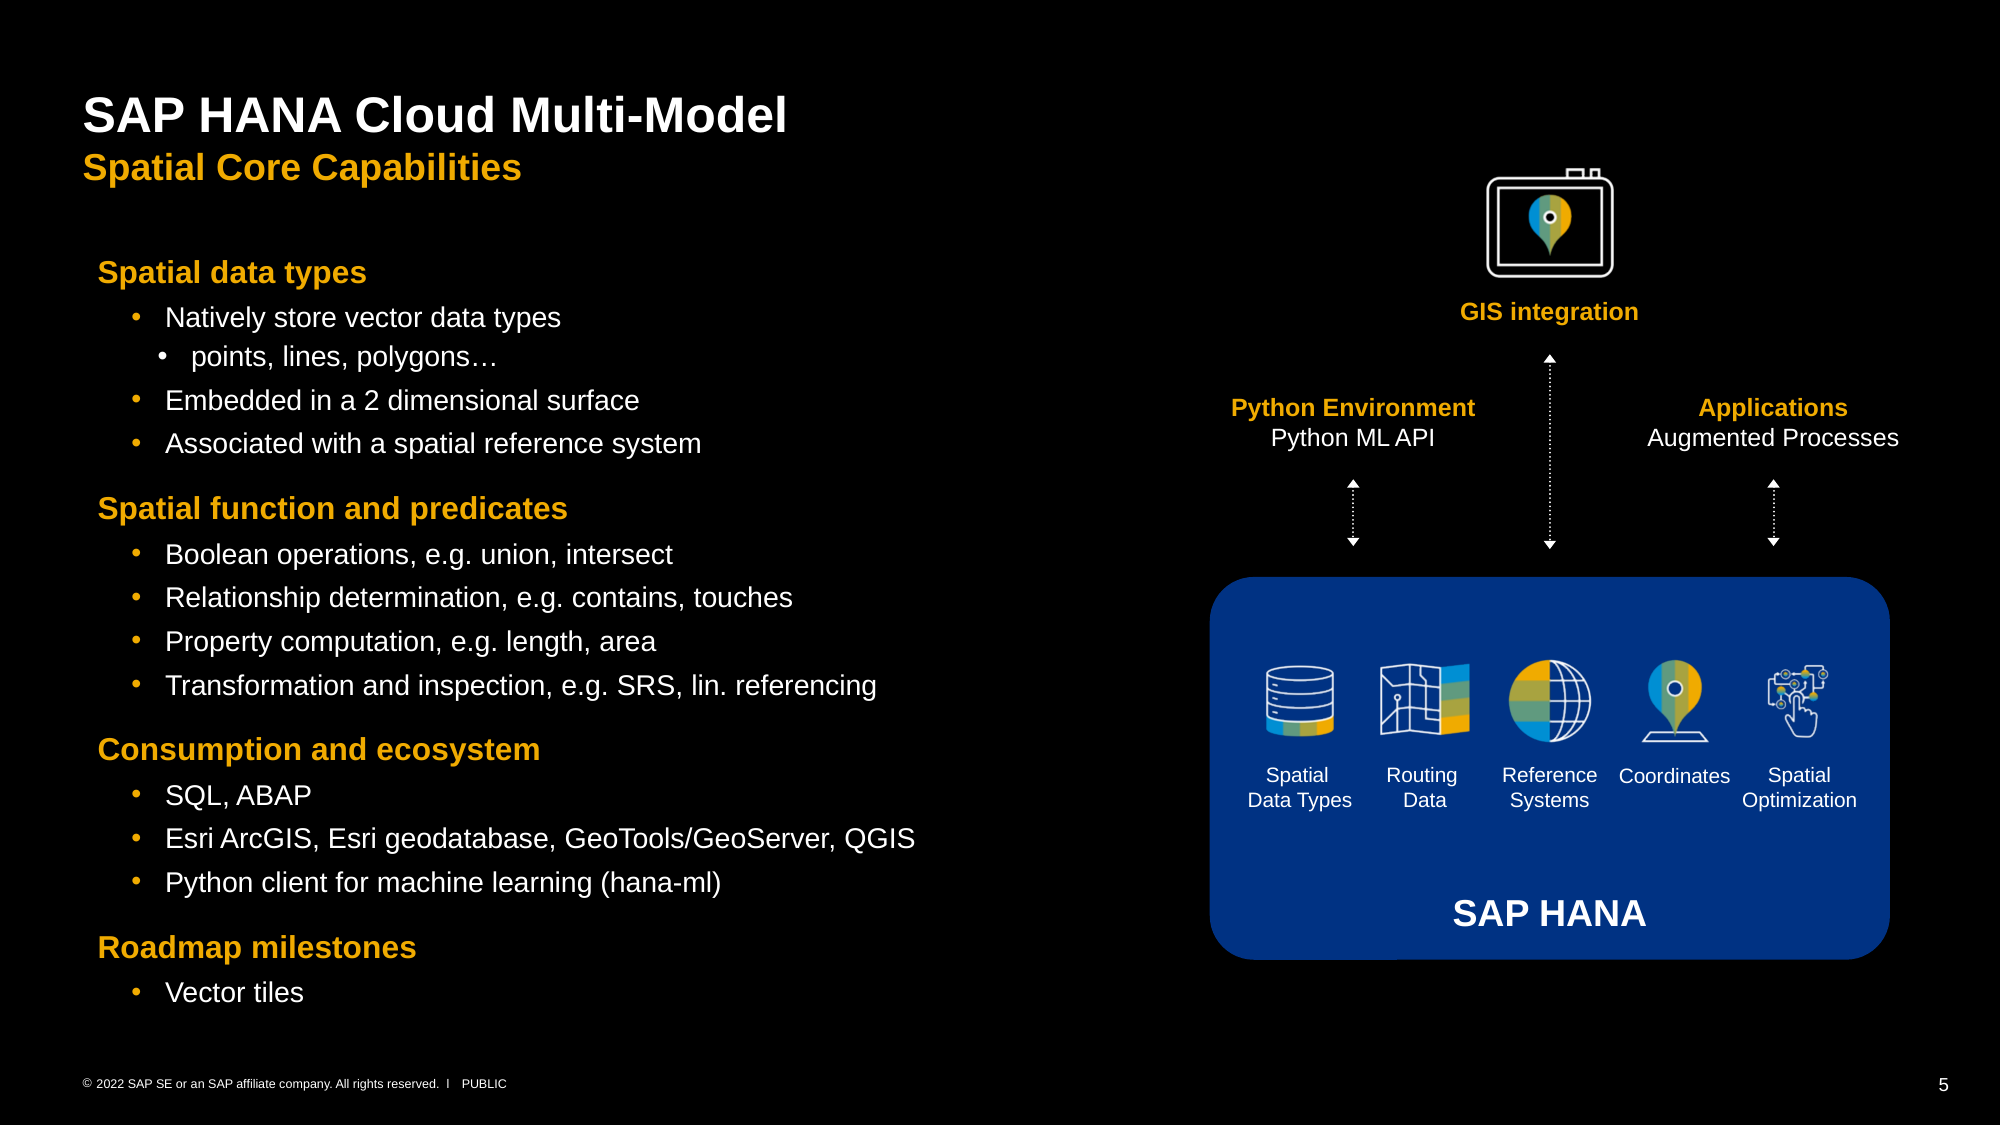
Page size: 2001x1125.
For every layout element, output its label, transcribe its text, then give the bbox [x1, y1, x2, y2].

text_box Spatial data types Natively store vector data types points, lines, polygons… Embedded in a 2 dimensional surface Associated with a spatial reference system Spatial function and predicates Boolean operations, e.g. union, intersect Relationship determination, e.g. contains, touches Property computation, e.g. length, area Transformation and inspection, e.g. SRS, lin. referencing Consumption and ecosystem SQL, ABAP Esri ArcGIS, Esri geodatabase, GeoTools/GeoServer, QGIS Python client for machine learning (hana-ml) Roadmap milestones Vector tiles [82, 244, 1251, 1018]
title SAP HANA Cloud Multi-Model Spatial Core Capabilities [82, 82, 1918, 189]
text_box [1209, 144, 1901, 961]
